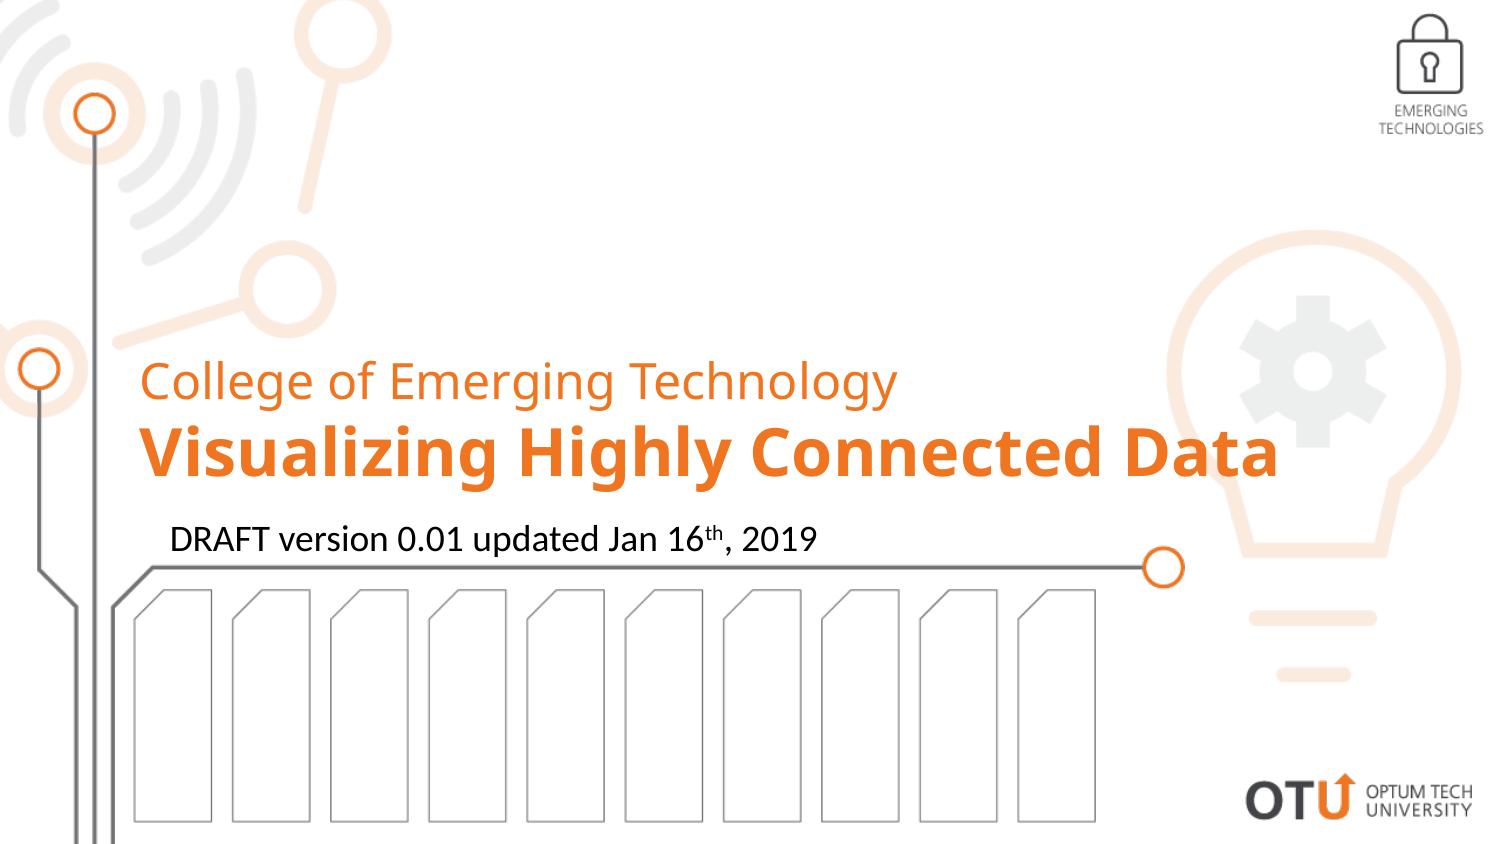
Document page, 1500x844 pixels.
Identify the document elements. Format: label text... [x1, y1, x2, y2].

list College of Emerging Technology Visualizing Highly Connected Data [125, 359, 1317, 497]
text_box DRAFT version 0.01 updated Jan 16th, 2019 [155, 506, 833, 567]
picture [0, 0, 1500, 844]
